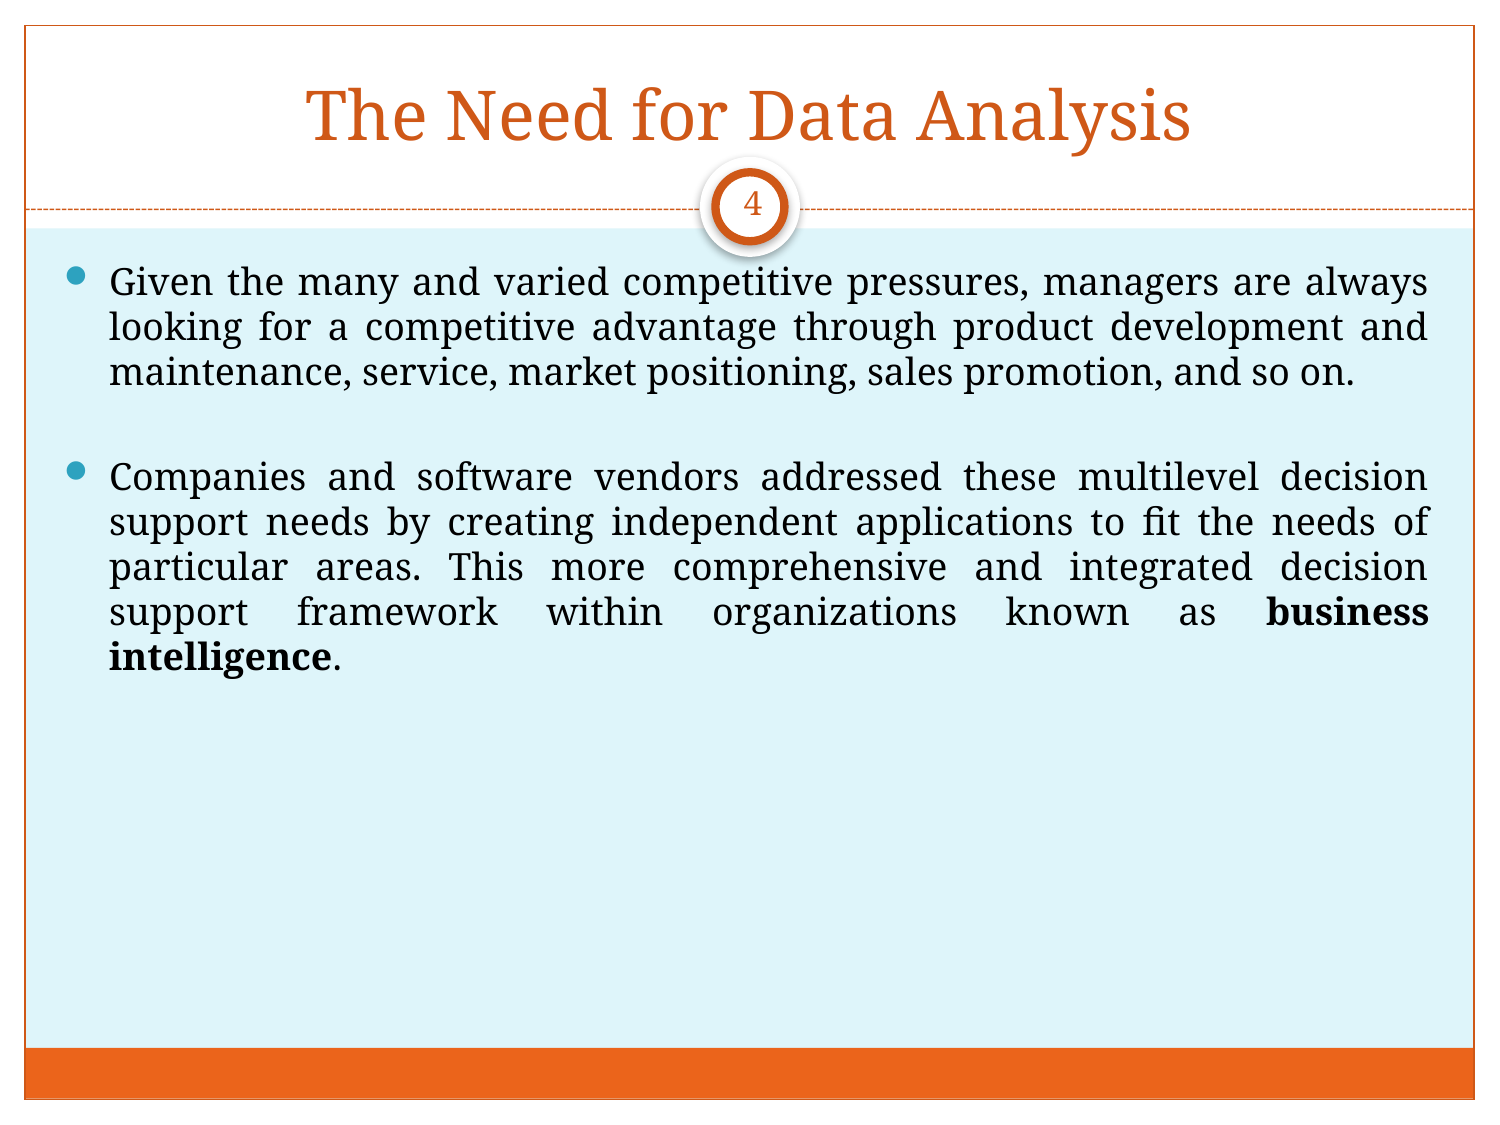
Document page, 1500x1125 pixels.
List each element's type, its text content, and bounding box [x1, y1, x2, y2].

title The Need for Data Analysis [49, 37, 1450, 162]
slide_number 4 [715, 168, 791, 241]
list Given the many and varied competitive pressures, managers are always looking for a competitive advantage through product development and maintenance, service, market positioning, sales promotion, and so on. Companies and software vendors addressed these multilevel decision support needs by creating independent applications to fit the needs of particular areas. This more comprehensive and integrated decision support framework within organizations known as business intelligence. [49, 250, 1445, 1001]
